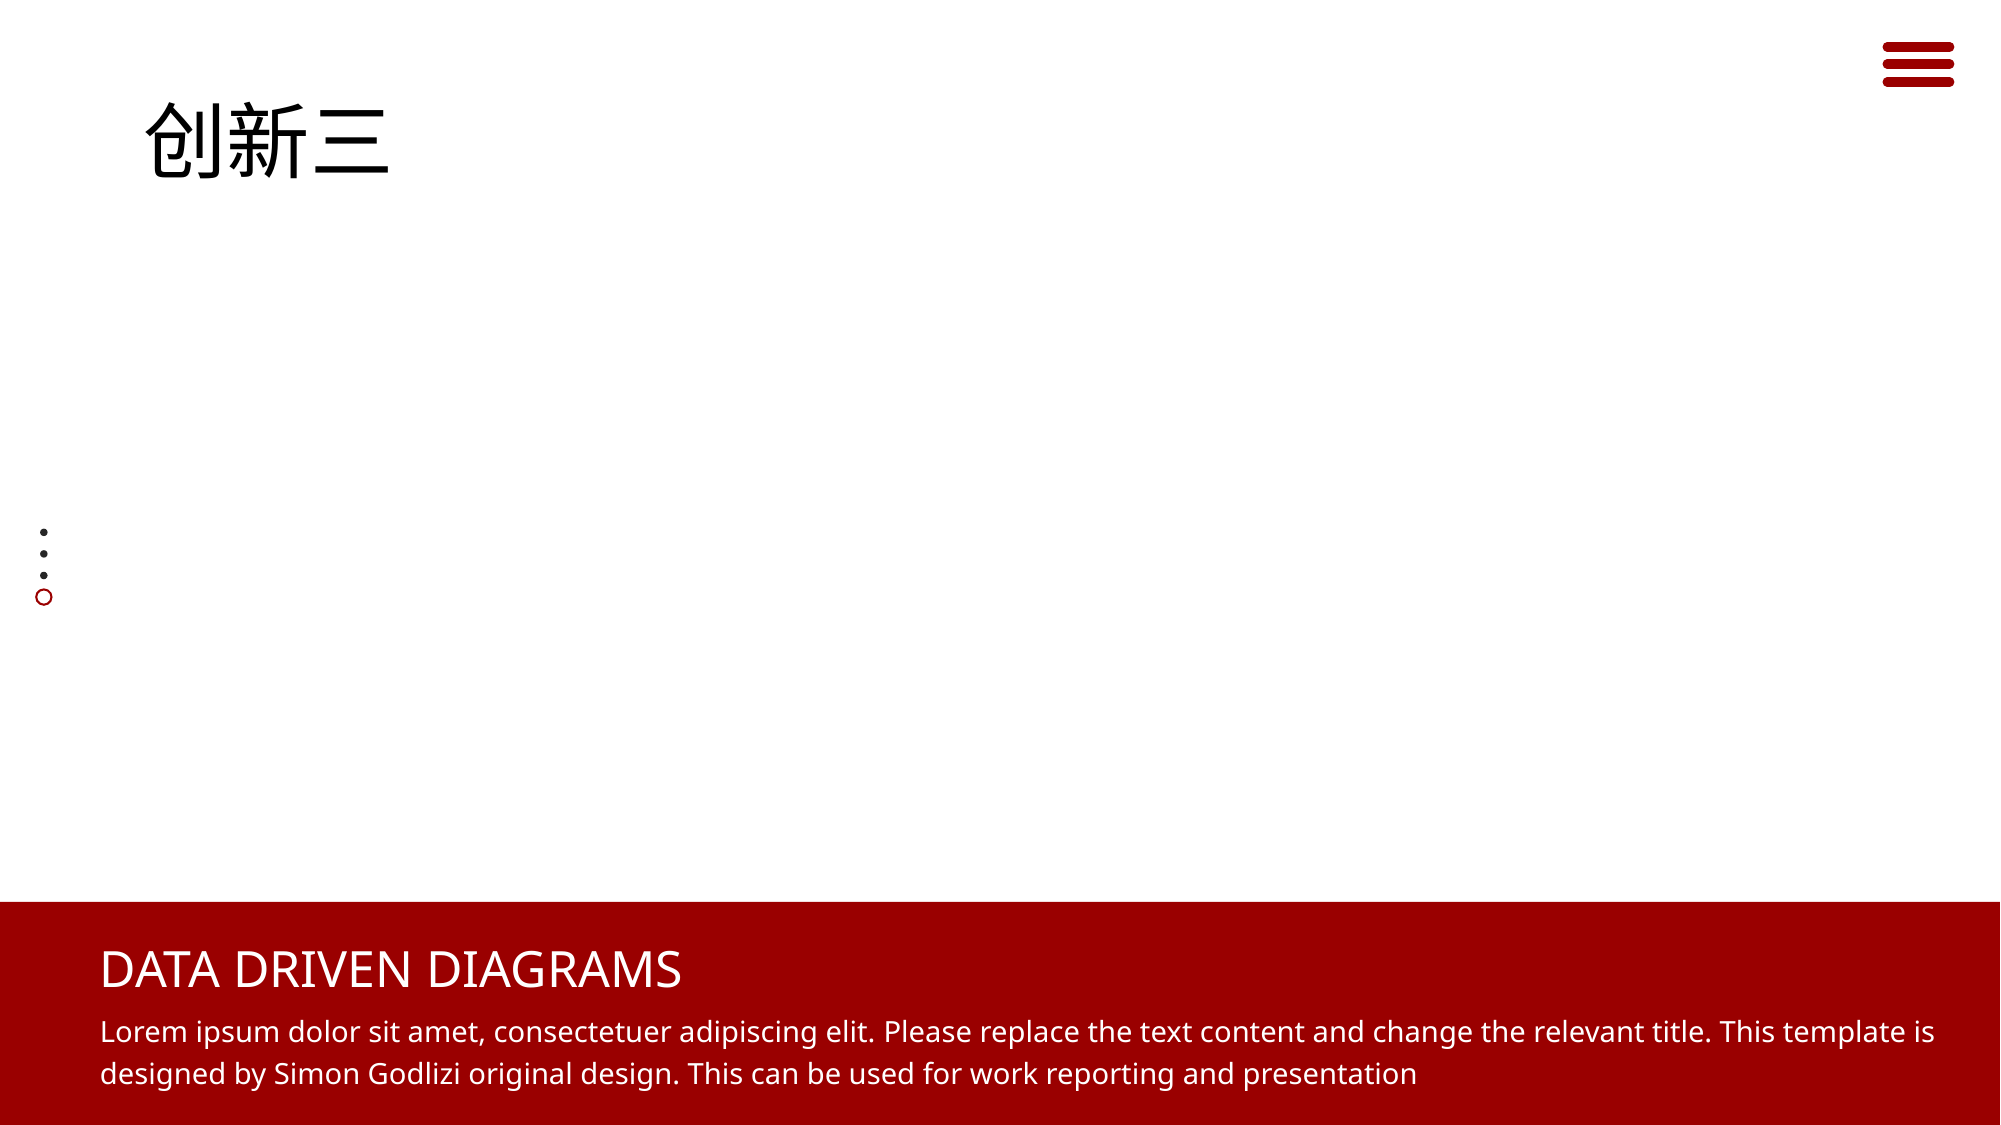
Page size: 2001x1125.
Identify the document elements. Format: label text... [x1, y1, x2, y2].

text_box [0, 901, 2000, 1125]
text_box 创新三 [102, 82, 435, 251]
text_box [85, 918, 1981, 1096]
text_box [36, 528, 52, 605]
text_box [1887, 46, 1950, 83]
